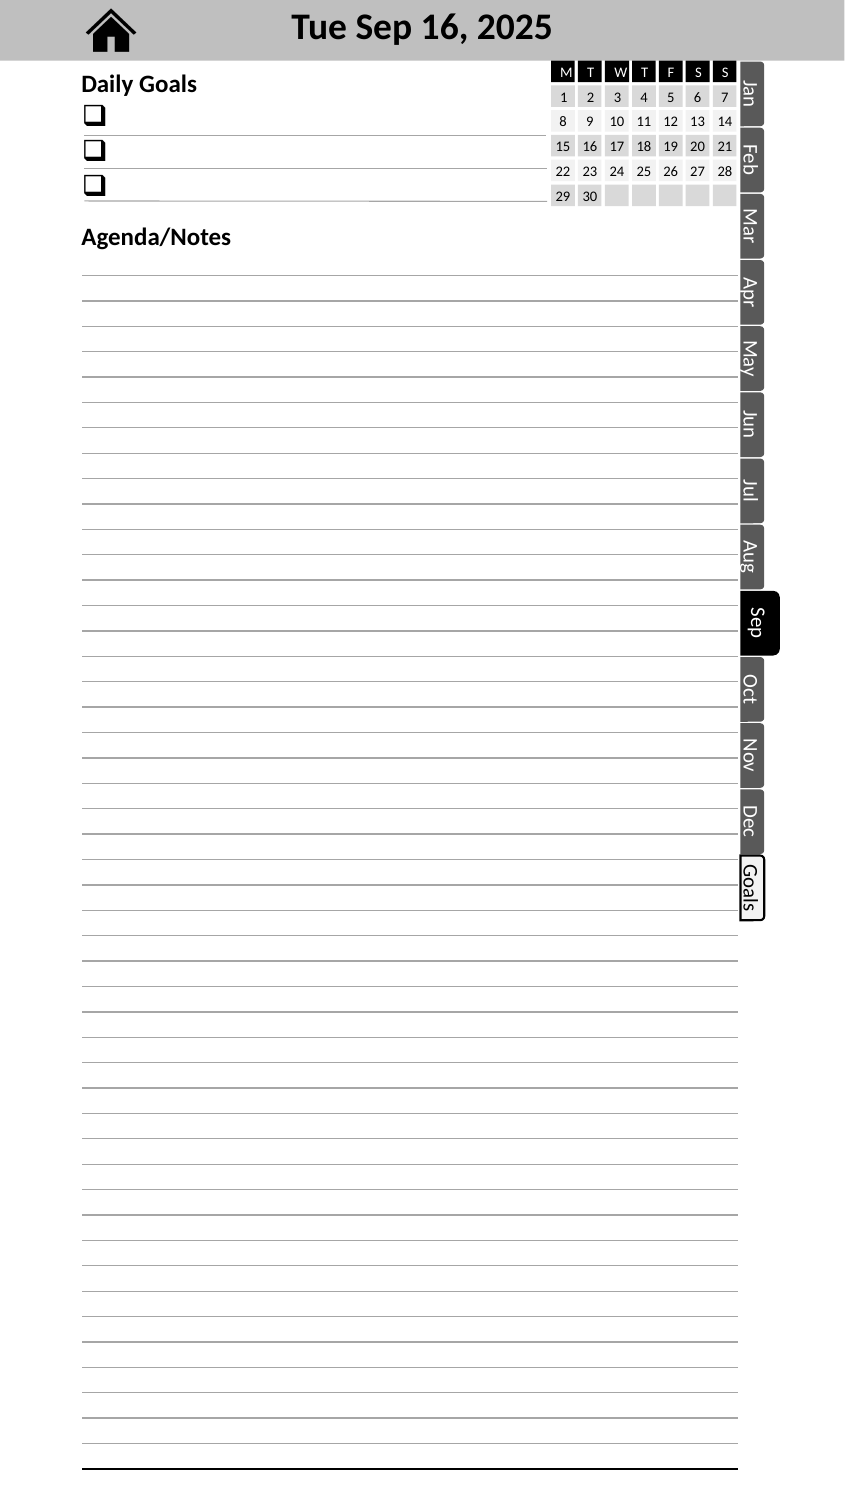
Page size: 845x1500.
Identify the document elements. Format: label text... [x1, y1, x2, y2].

list Tue Sep 16, 2025 [190, 0, 655, 61]
picture [82, 1, 140, 59]
